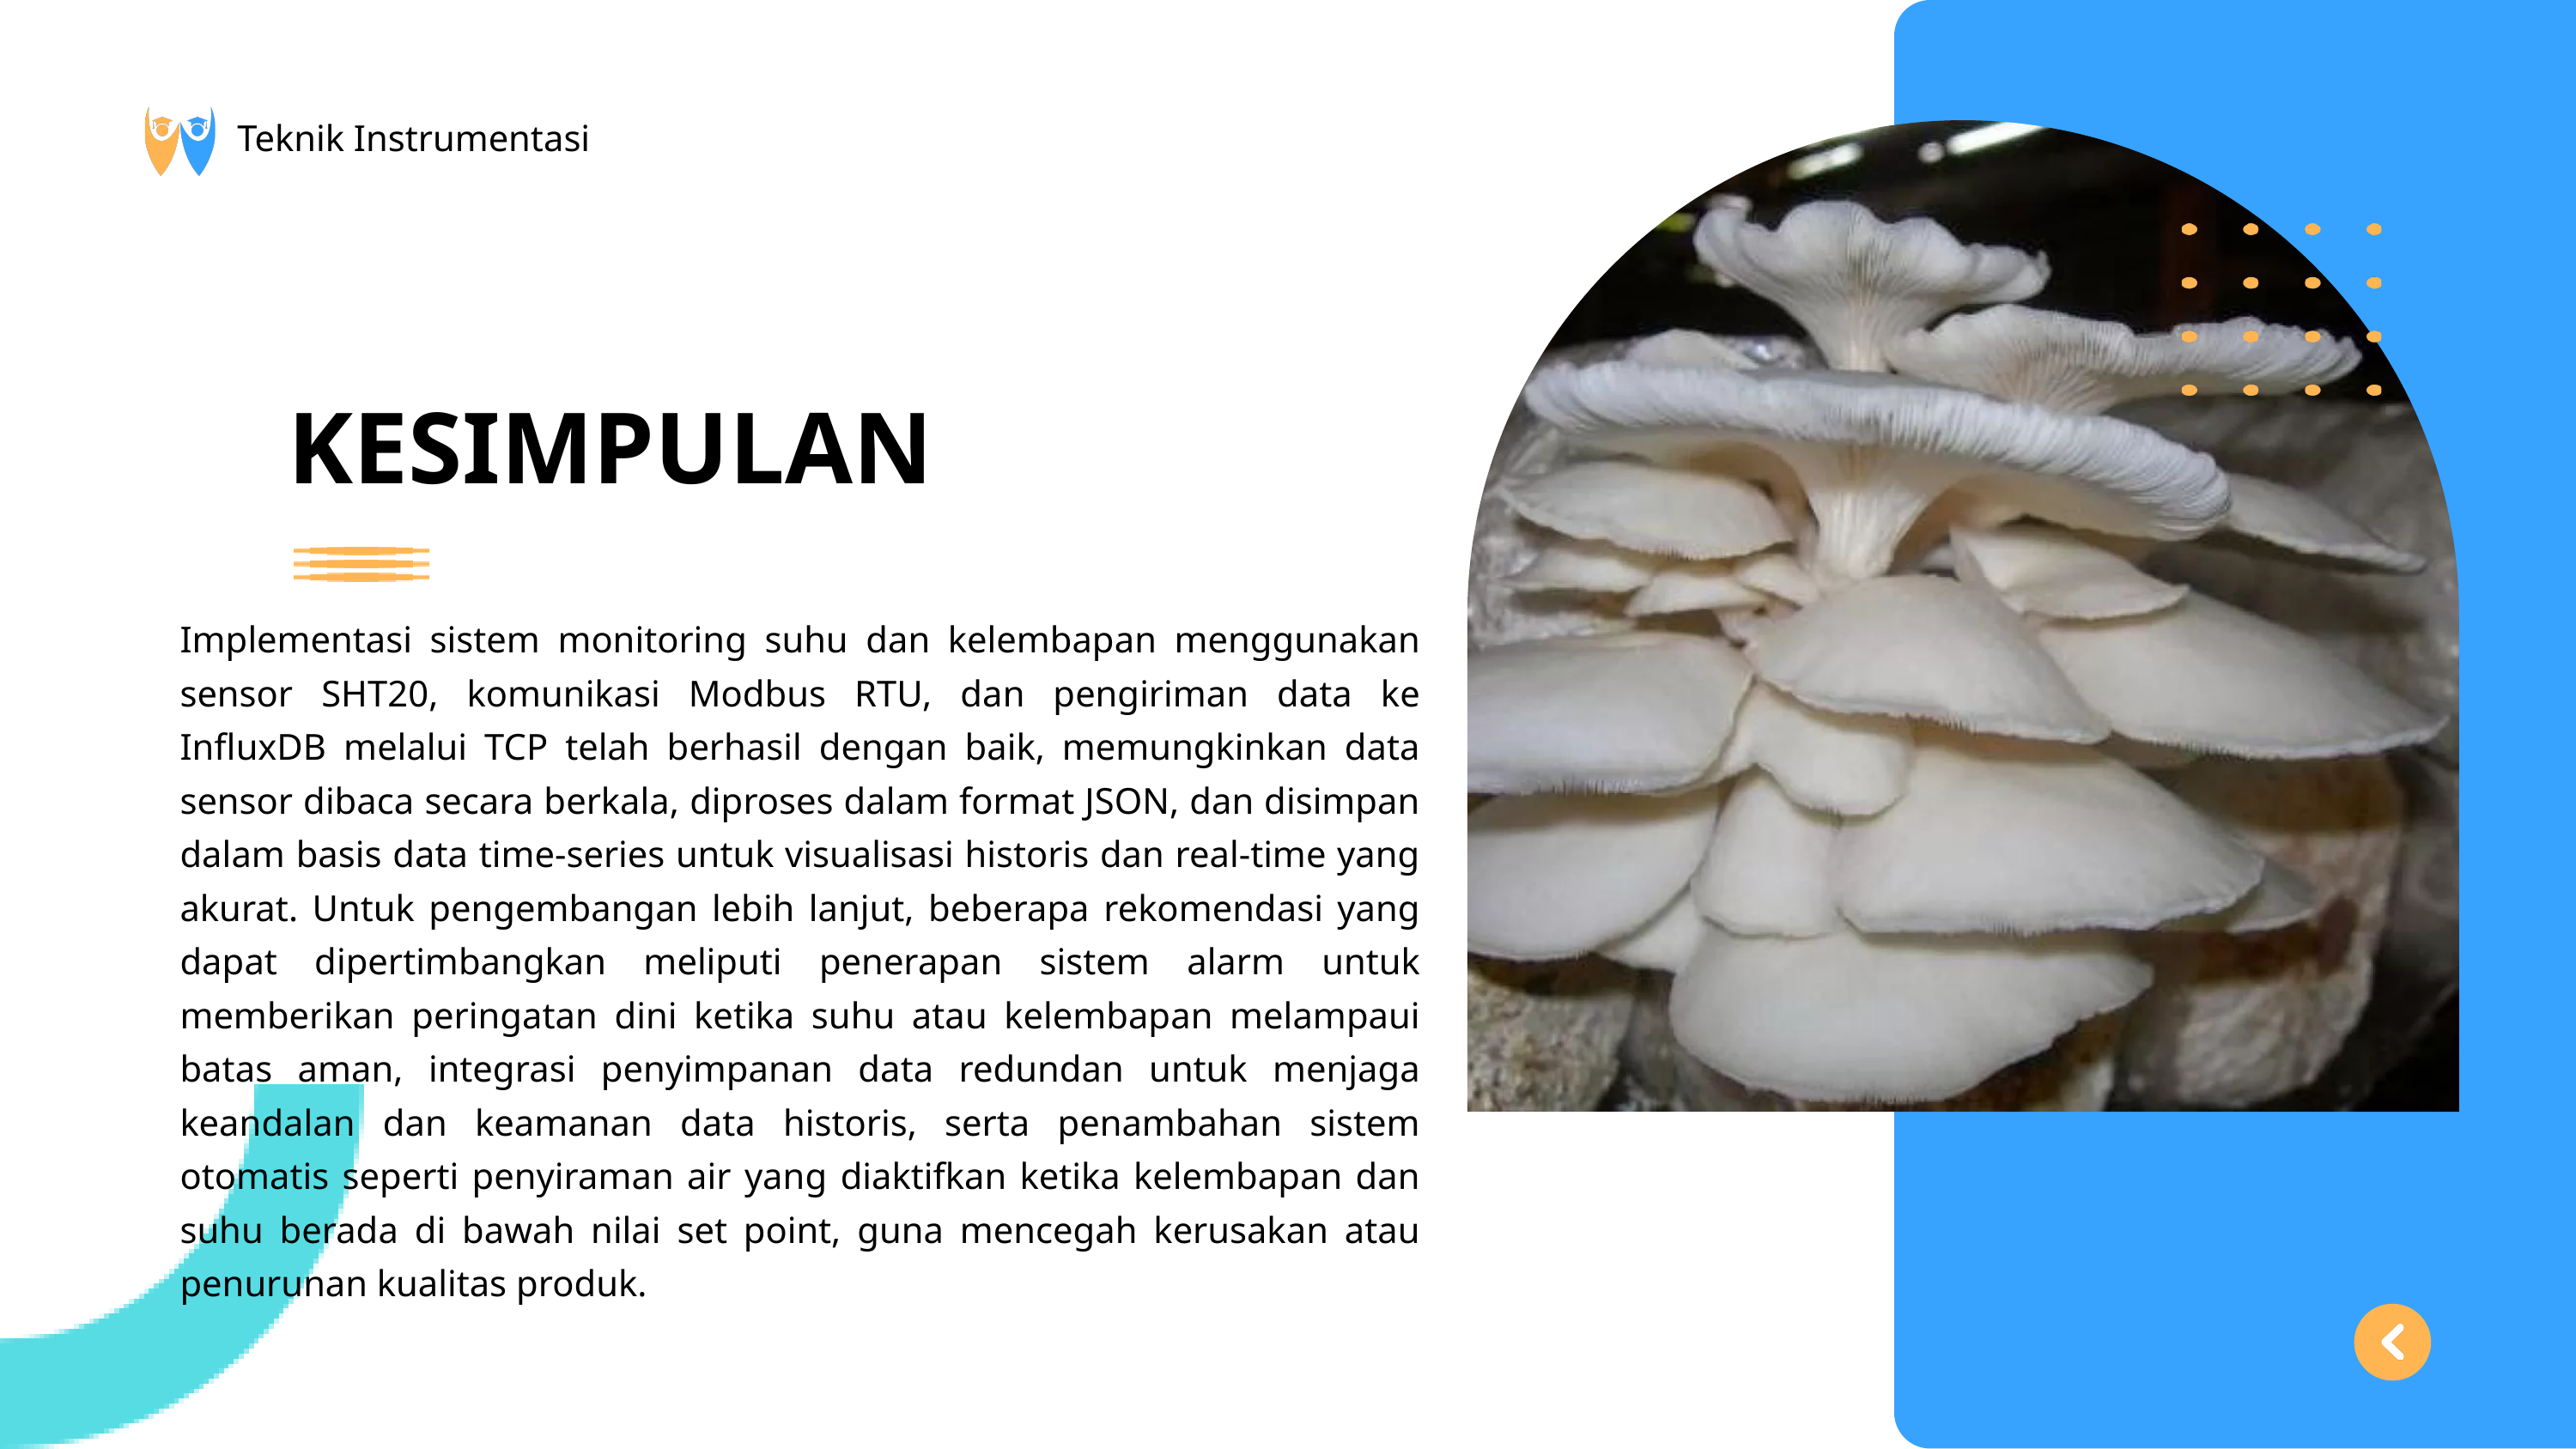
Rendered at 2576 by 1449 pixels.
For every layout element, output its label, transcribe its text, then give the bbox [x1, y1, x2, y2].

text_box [1893, 0, 2576, 1449]
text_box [1467, 119, 2460, 1113]
text_box Teknik Instrumentasi [237, 118, 622, 159]
text_box KESIMPULAN [288, 395, 1352, 504]
text_box [0, 1084, 364, 1449]
text_box [144, 106, 216, 176]
text_box Implementasi sistem monitoring suhu dan kelembapan menggunakan sensor SHT20, komunikasi Modbus RTU, dan pengiriman data ke InfluxDB melalui TCP telah berhasil dengan baik, memungkinkan data sensor dibaca secara berkala, diproses dalam format JSON, dan disimpan dalam basis data time-series untuk visualisasi historis dan real-time yang akurat. Untuk pengembangan lebih lanjut, beberapa rekomendasi yang dapat dipertimbangkan meliputi penerapan sistem alarm untuk memberikan peringatan dini ketika suhu atau kelembapan melampaui batas aman, integrasi penyimpanan data redundan untuk menjaga keandalan dan keamanan data historis, serta penambahan sistem otomatis seperti penyiraman air yang diaktifkan ketika kelembapan dan suhu berada di bawah nilai set point, guna mencegah kerusakan atau penurunan kualitas produk. [179, 606, 1421, 1358]
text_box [2354, 1303, 2432, 1381]
text_box [294, 547, 430, 582]
